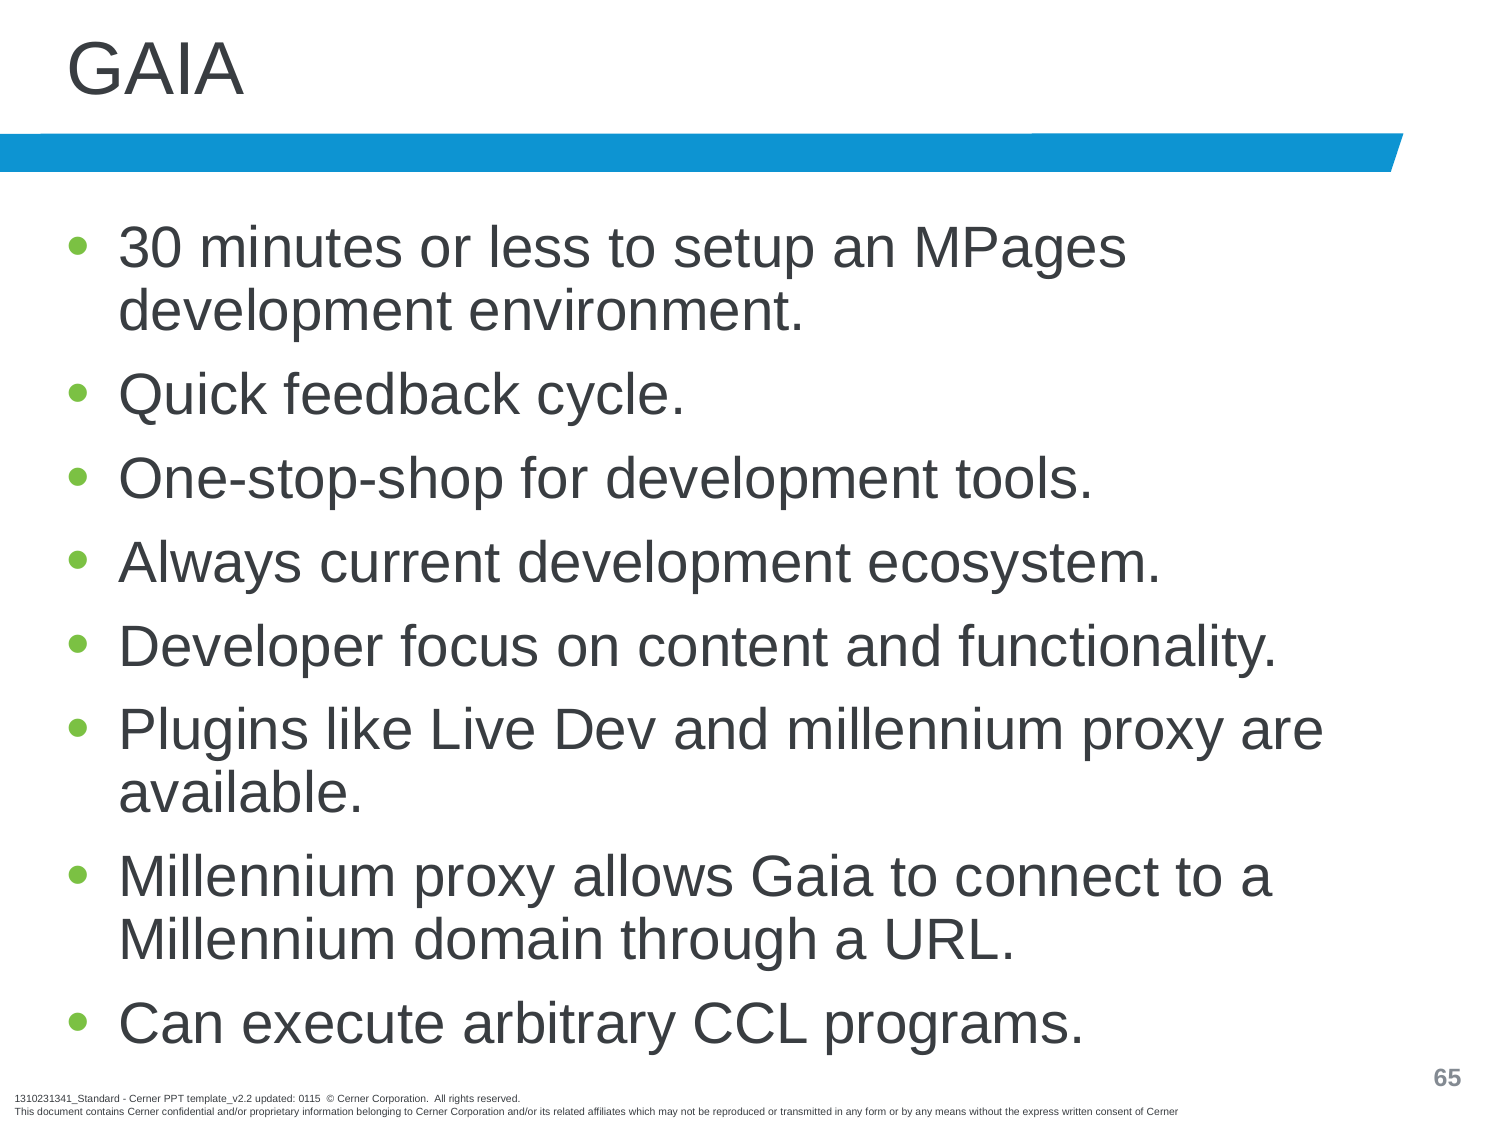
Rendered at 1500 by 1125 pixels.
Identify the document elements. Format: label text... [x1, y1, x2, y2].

title GAIA [51, 0, 1403, 142]
list 30 minutes or less to setup an MPages development environment. Quick feedback cycle. One-stop-shop for development tools. Always current development ecosystem. Developer focus on content and functionality. Plugins like Live Dev and millennium proxy are available. Millennium proxy allows Gaia to connect to a Millennium domain through a URL. Can execute arbitrary CCL programs. [51, 210, 1345, 1085]
